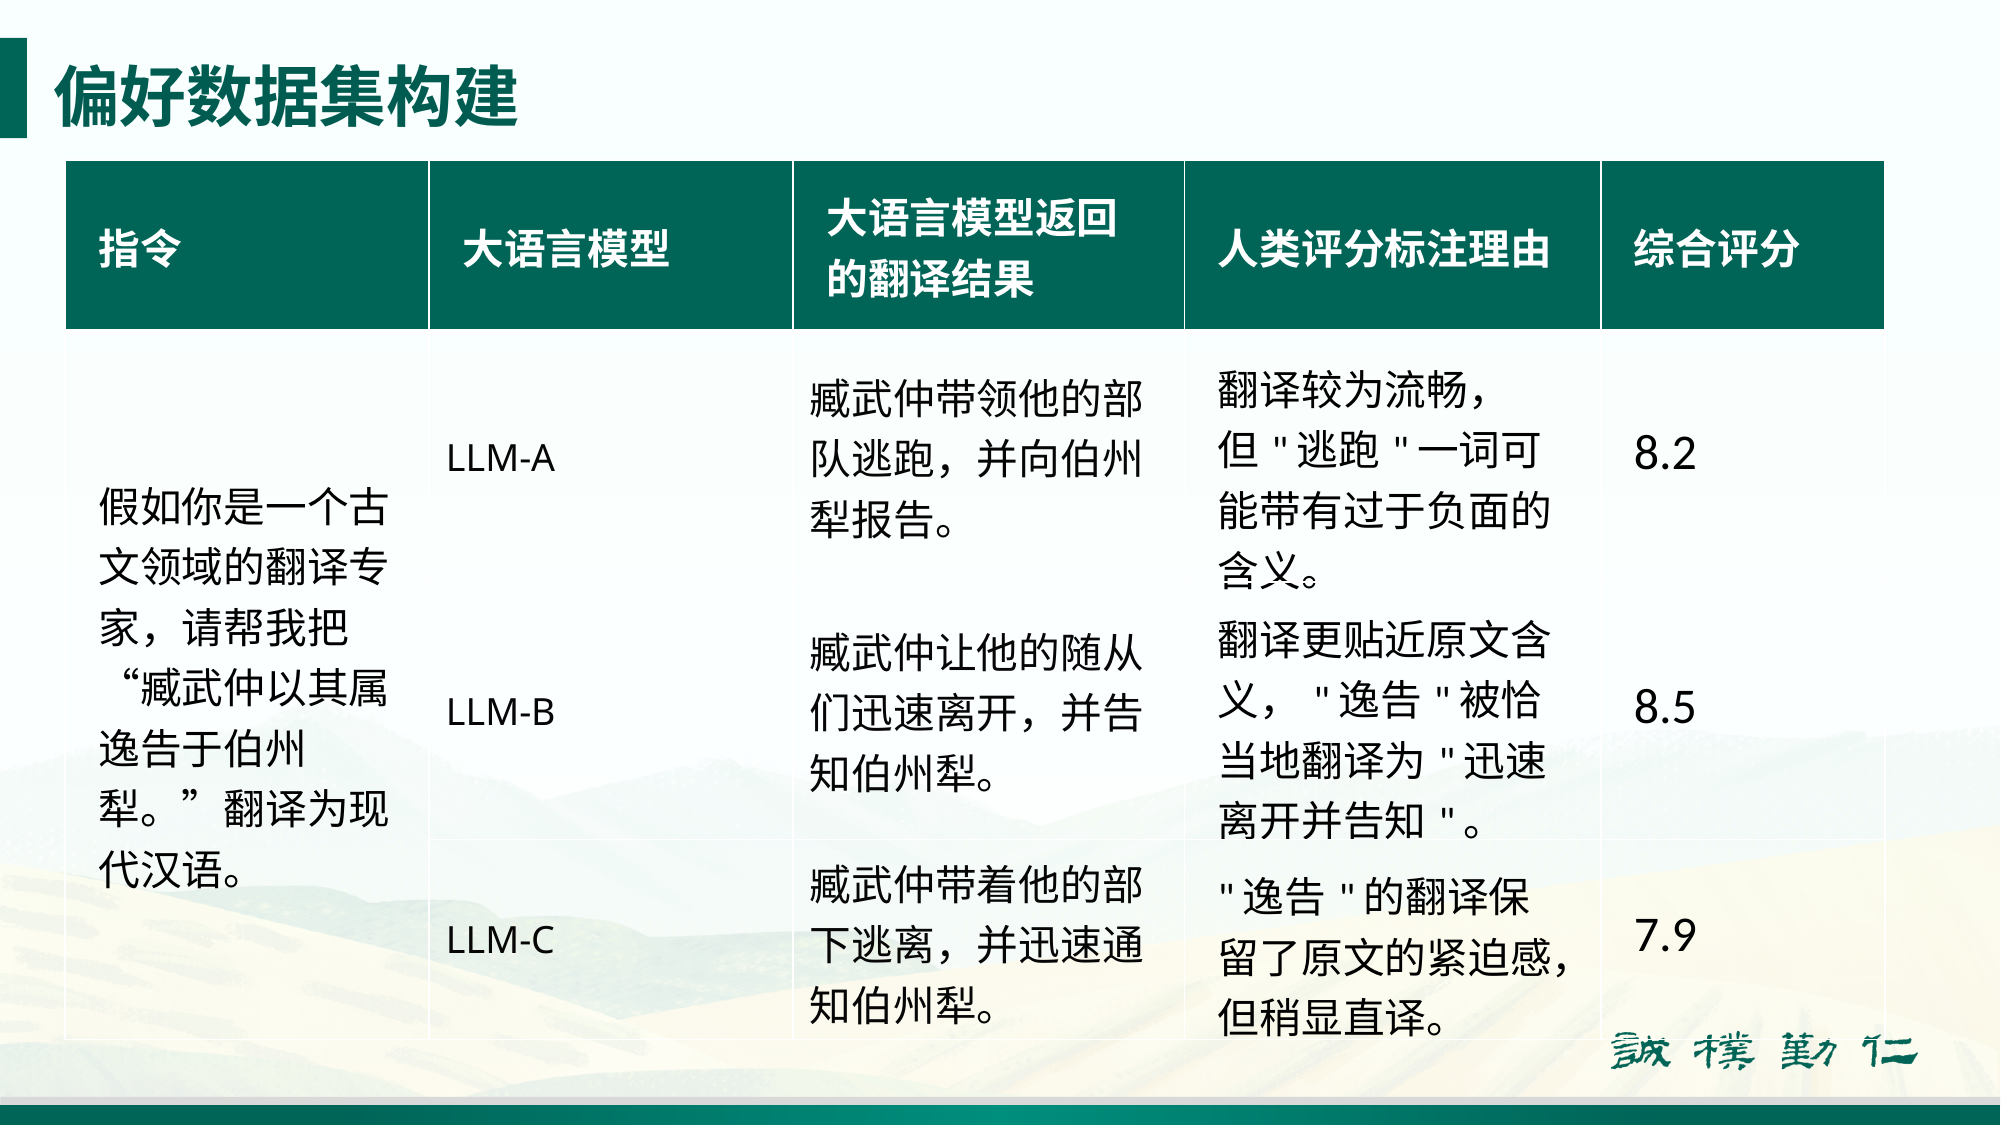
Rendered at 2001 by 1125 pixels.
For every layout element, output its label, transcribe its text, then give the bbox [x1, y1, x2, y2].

table_header 大语言模型 [430, 161, 792, 329]
table_cell LLM-C [430, 840, 792, 1039]
table_header 大语言模型返回的翻译结果 [794, 161, 1184, 329]
table_cell "逸告"的翻译保留了原文的紧迫感，但稍显直译。 [1185, 840, 1600, 1039]
table_cell LLM-B [430, 583, 792, 839]
table_cell 翻译较为流畅，但"逃跑"一词可能带有过于负面的含义。 [1185, 334, 1600, 581]
table_header 综合评分 [1602, 161, 1884, 329]
table_cell 8.2 [1602, 334, 1884, 581]
table_cell LLM-A [430, 334, 792, 581]
table_header 指令 [66, 161, 428, 329]
table_cell 臧武仲让他的随从们迅速离开，并告知伯州犁。 [794, 583, 1184, 839]
table_header 人类评分标注理由 [1185, 161, 1600, 329]
table_cell 臧武仲带着他的部下逃离，并迅速通知伯州犁。 [794, 840, 1184, 1039]
table_cell 假如你是一个古文领域的翻译专家，请帮我把“臧武仲以其属逸告于伯州犁。”翻译为现代汉语。 [66, 334, 428, 1039]
table_cell 7.9 [1602, 840, 1884, 1039]
picture [1611, 1017, 1918, 1084]
text_box 偏好数据集构建 [38, 56, 536, 143]
table_cell 8.5 [1602, 583, 1884, 839]
table_cell 翻译更贴近原文含义，"逸告"被恰当地翻译为"迅速离开并告知"。 [1185, 583, 1600, 839]
table_cell 臧武仲带领他的部队逃跑，并向伯州犁报告。 [794, 334, 1184, 581]
